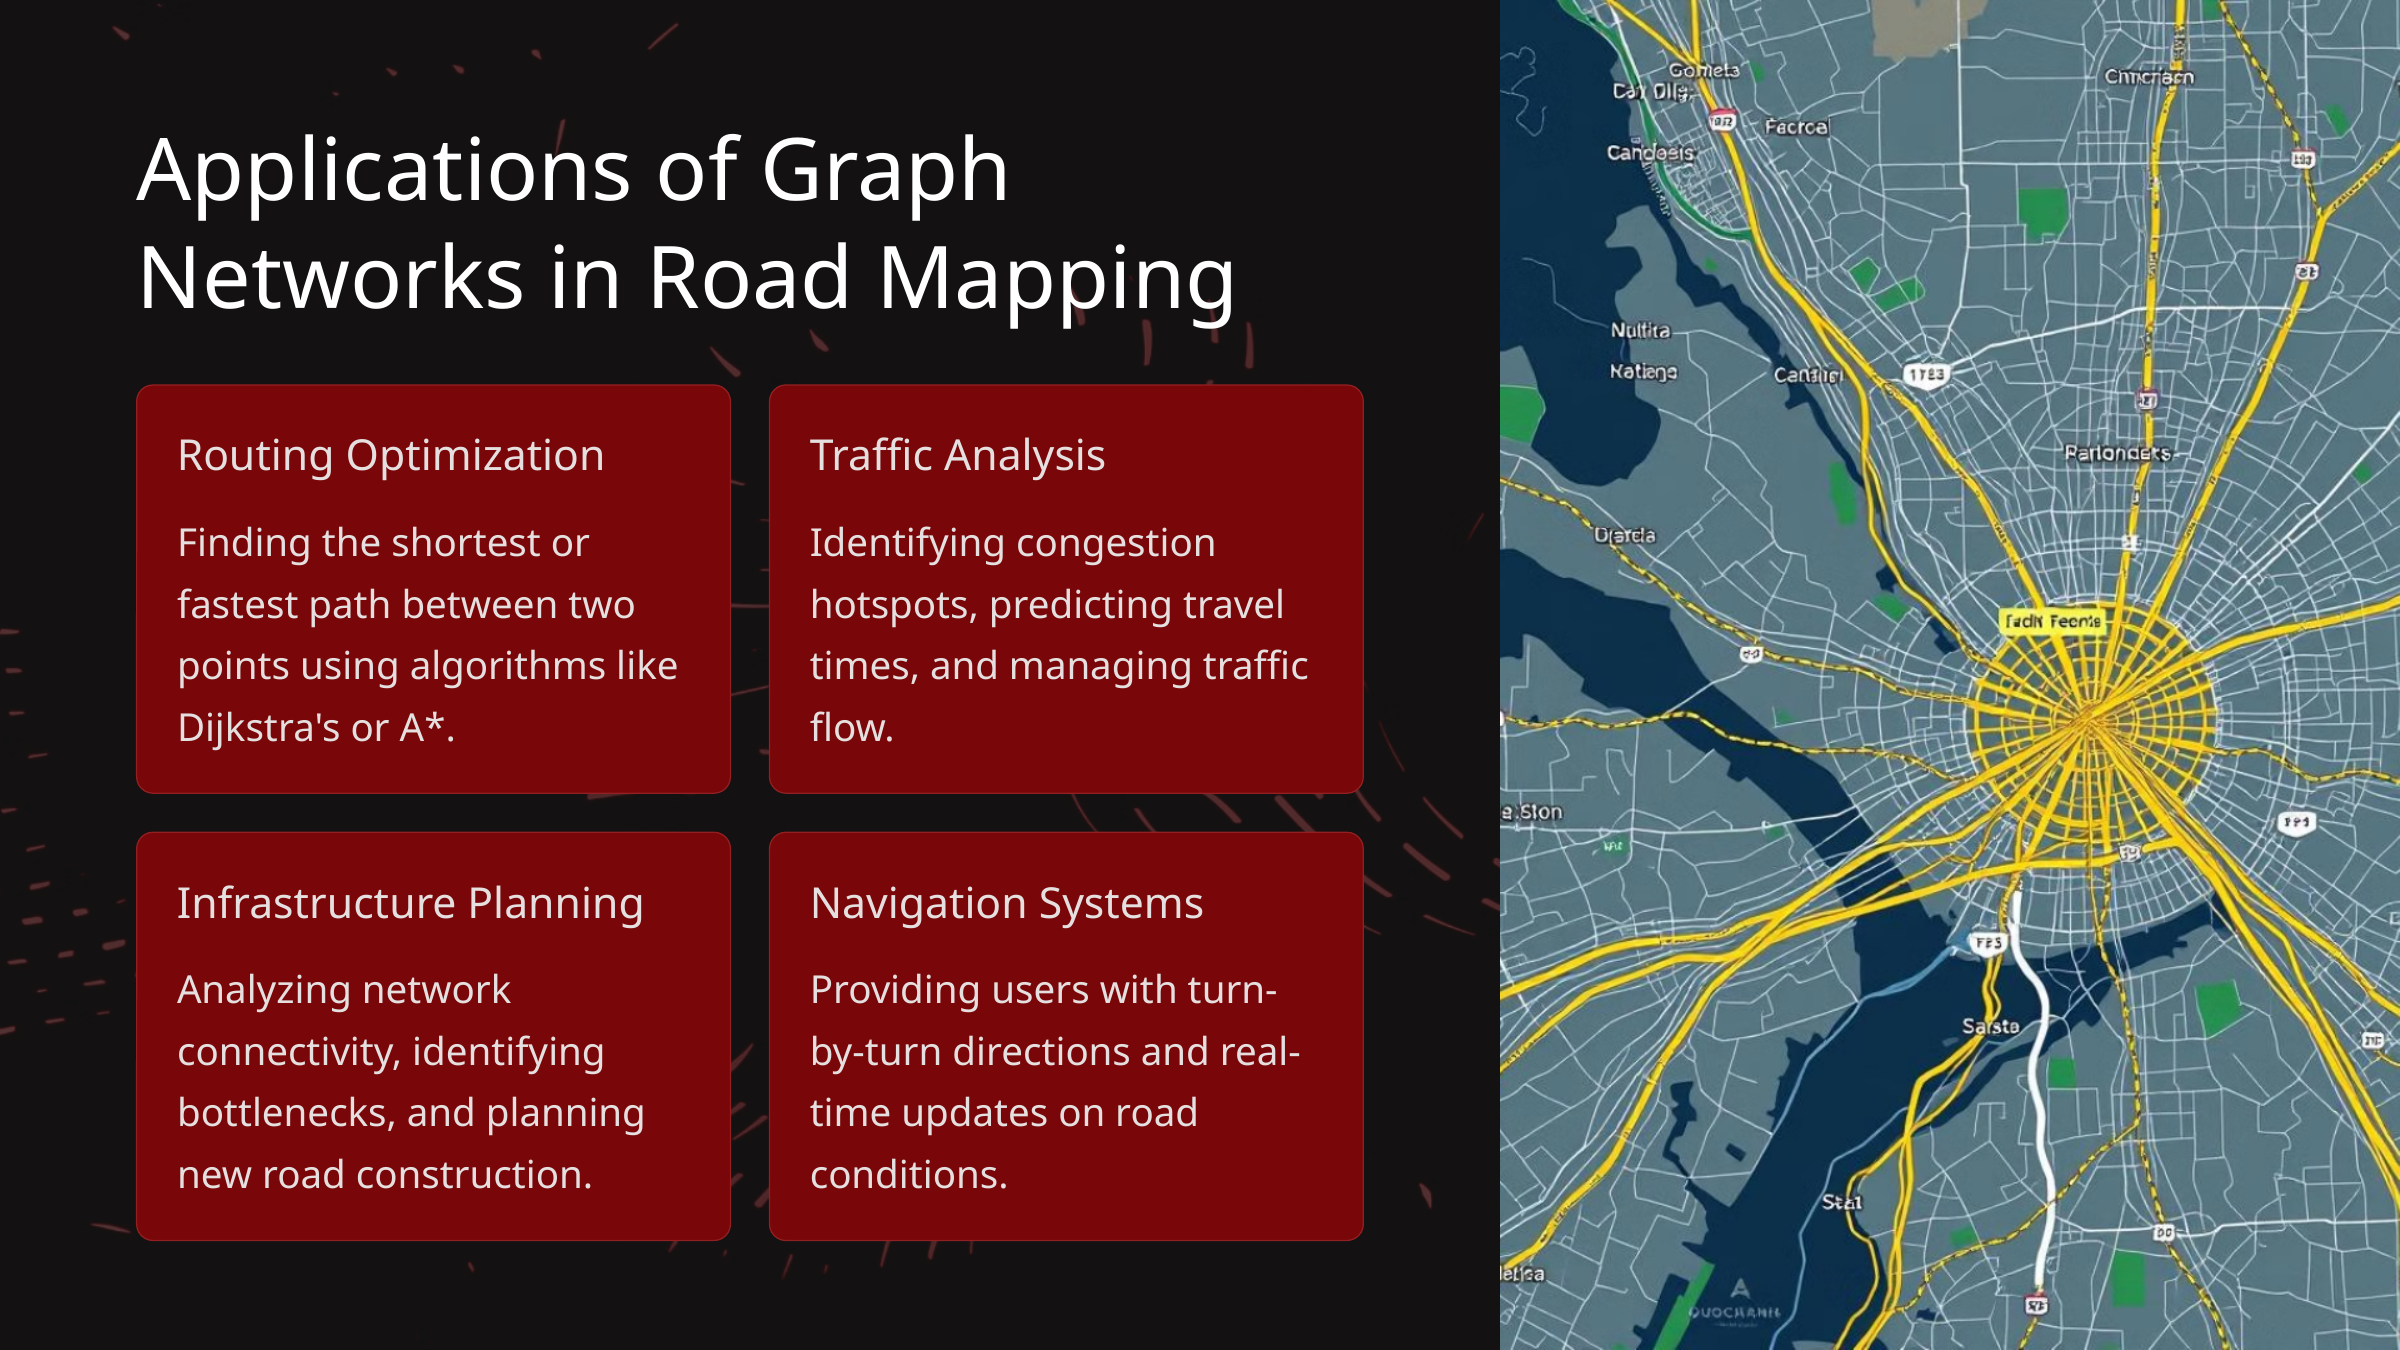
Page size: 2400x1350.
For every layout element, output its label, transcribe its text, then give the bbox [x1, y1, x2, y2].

text_box Routing Optimization [176, 425, 611, 480]
text_box Identifying congestion hotspots, predicting travel times, and managing traffic flow. [809, 502, 1324, 753]
text_box Applications of Graph Networks in Road Mapping [136, 109, 1364, 327]
text_box Infrastructure Planning [176, 872, 616, 927]
text_box [136, 384, 731, 794]
text_box Traffic Analysis [809, 425, 1244, 480]
text_box [769, 384, 1364, 794]
text_box Analyzing network connectivity, identifying bottlenecks, and planning new road construction. [176, 950, 691, 1201]
text_box [136, 832, 731, 1241]
text_box Navigation Systems [809, 872, 1244, 927]
text_box [769, 832, 1364, 1241]
text_box Finding the shortest or fastest path between two points using algorithms like Dijkstra's or A*. [176, 502, 691, 753]
picture [1499, 0, 2400, 1350]
text_box Providing users with turn-by-turn directions and real-time updates on road conditions. [809, 950, 1324, 1138]
